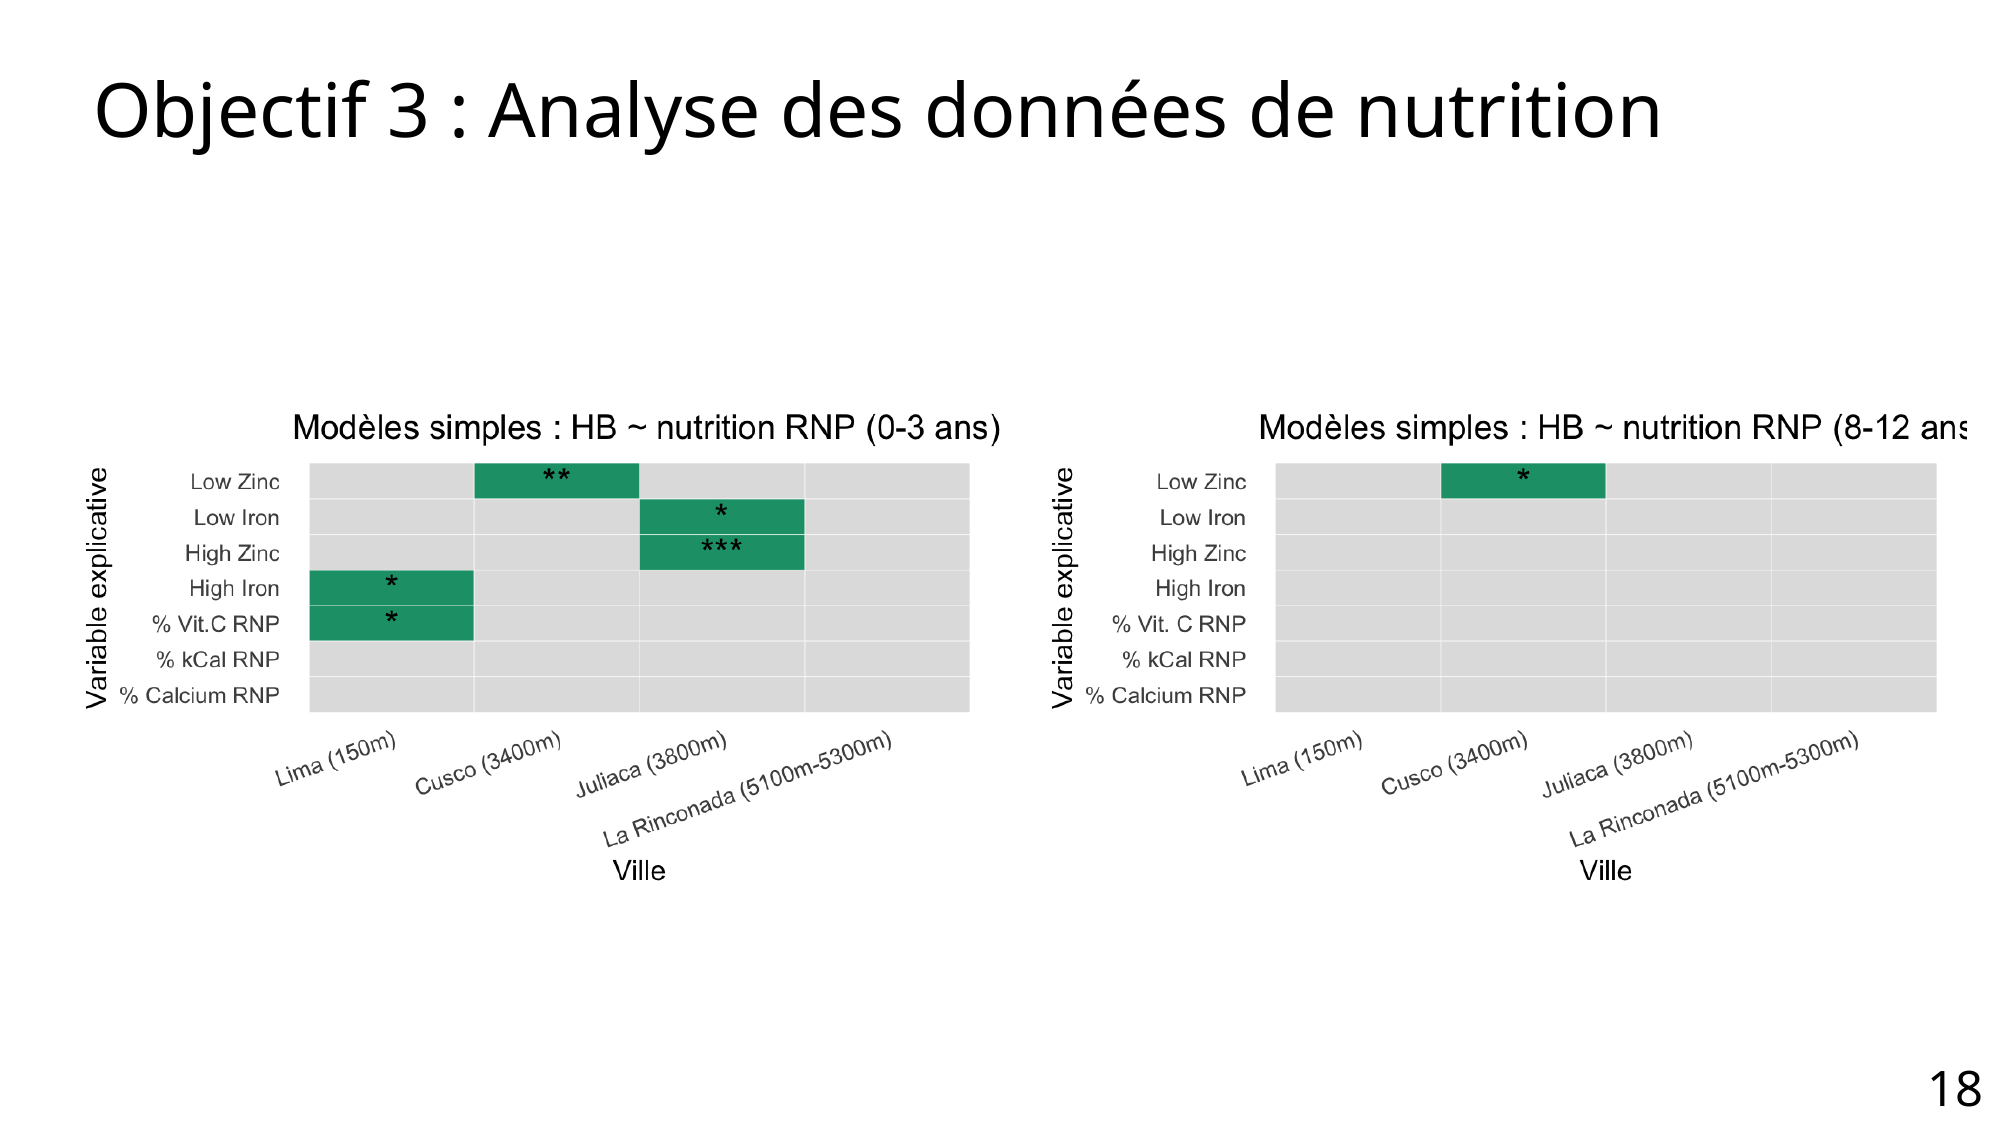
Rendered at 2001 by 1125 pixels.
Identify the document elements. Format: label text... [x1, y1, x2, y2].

text_box 18 [1911, 1056, 2000, 1125]
text_box Objectif 3 : Analyse des données de nutrition [78, 4, 1804, 223]
picture [72, 400, 1001, 899]
picture [1038, 400, 1967, 899]
